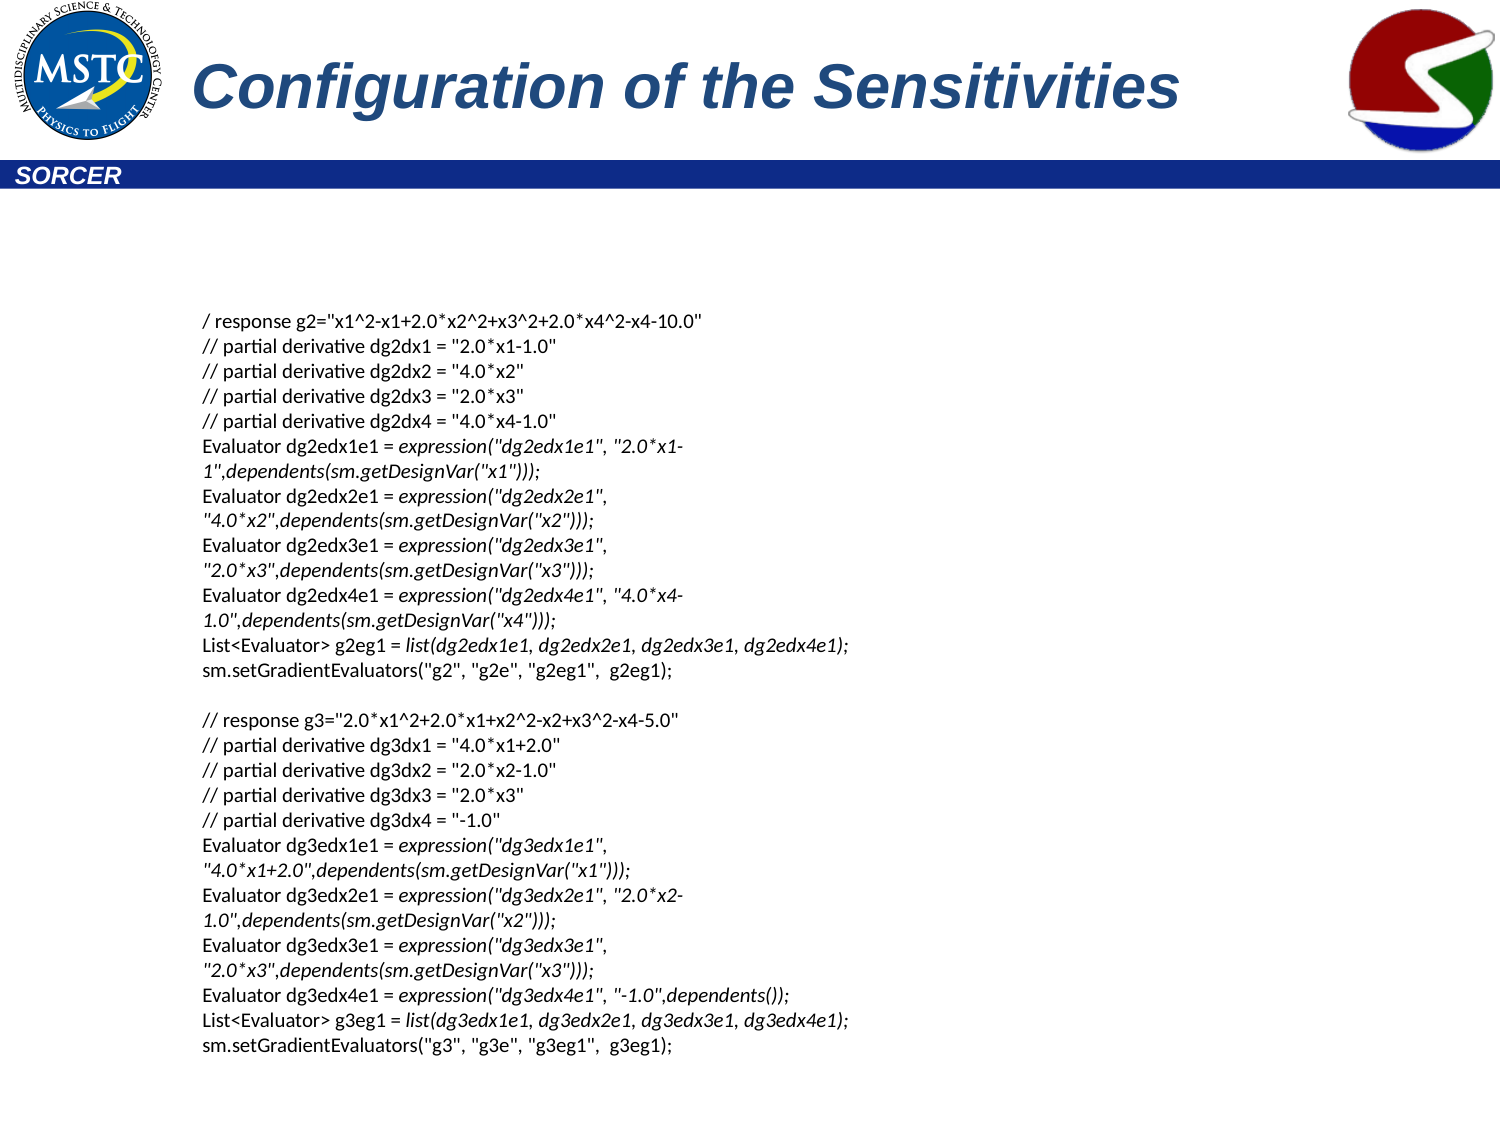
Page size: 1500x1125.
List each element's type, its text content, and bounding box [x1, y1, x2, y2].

picture [12, 0, 163, 148]
title Configuration of the Sensitivities [162, 2, 1213, 164]
picture [1347, 7, 1495, 154]
text_box / response g2="x1^2-x1+2.0*x2^2+x3^2+2.0*x4^2-x4-10.0" // partial derivative dg2dx1 = "2.0*x1-1.0" // partial derivative dg2dx2 = "4.0*x2" // partial derivative dg2dx3 = "2.0*x3" // partial derivative dg2dx4 = "4.0*x4-1.0" Evaluator dg2edx1e1 = expression("dg2edx1e1", "2.0*x1-1",dependents(sm.getDesignVar("x1"))); Evaluator dg2edx2e1 = expression("dg2edx2e1", "4.0*x2",dependents(sm.getDesignVar("x2"))); Evaluator dg2edx3e1 = expression("dg2edx3e1", "2.0*x3",dependents(sm.getDesignVar("x3"))); Evaluator dg2edx4e1 = expression("dg2edx4e1", "4.0*x4-1.0",dependents(sm.getDesignVar("x4"))); List<Evaluator> g2eg1 = list(dg2edx1e1, dg2edx2e1, dg2edx3e1, dg2edx4e1); sm.setGradientEvaluators("g2", "g2e", "g2eg1", g2eg1); // response g3="2.0*x1^2+2.0*x1+x2^2-x2+x3^2-x4-5.0" // partial derivative dg3dx1 = "4.0*x1+2.0" // partial derivative dg3dx2 = "2.0*x2-1.0" // partial derivative dg3dx3 = "2.0*x3" // partial derivative dg3dx4 = "-1.0" Evaluator dg3edx1e1 = expression("dg3edx1e1", "4.0*x1+2.0",dependents(sm.getDesignVar("x1"))); Evaluator dg3edx2e1 = expression("dg3edx2e1", "2.0*x2-1.0",dependents(sm.getDesignVar("x2"))); Evaluator dg3edx3e1 = expression("dg3edx3e1", "2.0*x3",dependents(sm.getDesignVar("x3"))); Evaluator dg3edx4e1 = expression("dg3edx4e1", "-1.0",dependents()); List<Evaluator> g3eg1 = list(dg3edx1e1, dg3edx2e1, dg3edx3e1, dg3edx4e1); sm.setGradientEvaluators("g3", "g3e", "g3eg1", g3eg1); [187, 299, 938, 1065]
